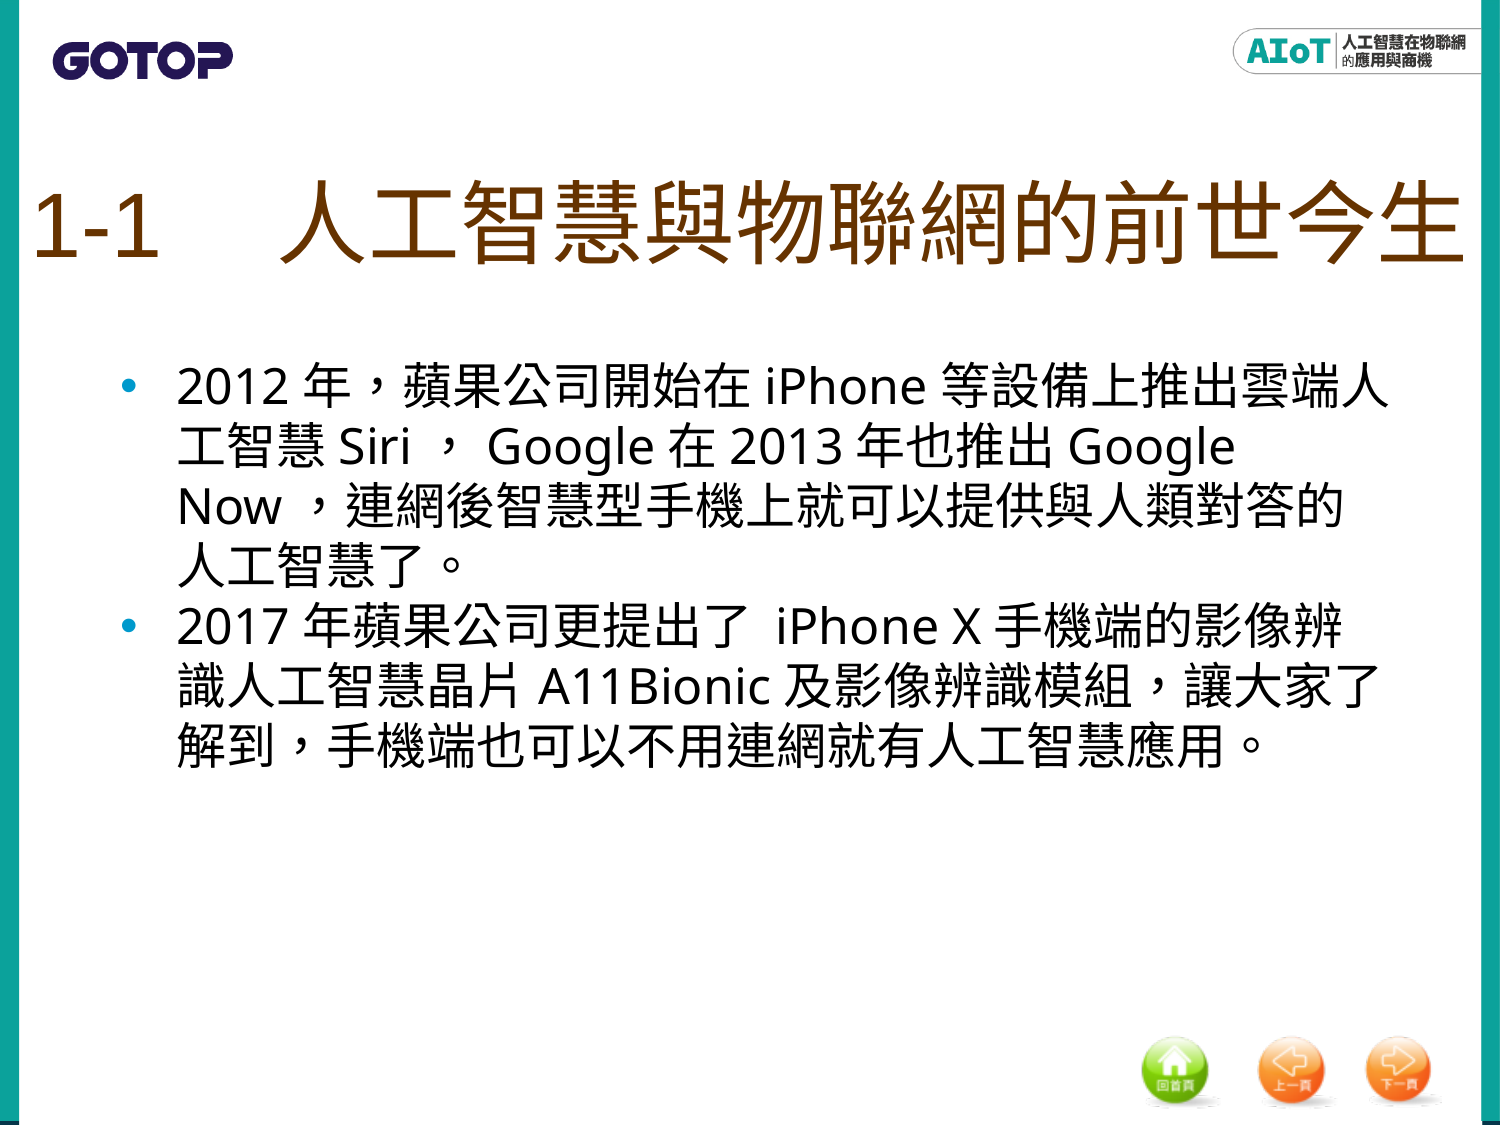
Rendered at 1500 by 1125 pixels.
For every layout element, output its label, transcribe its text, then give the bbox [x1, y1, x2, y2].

picture [0, 327, 1500, 1125]
picture [0, 0, 1500, 114]
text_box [1136, 1029, 1442, 1113]
title 1-1 人工智慧與物聯網的前世今生 [0, 114, 1500, 327]
text_box 2012年，蘋果公司開始在iPhone等設備上推出雲端人工智慧Siri，Google在2013年也推出Google Now，連網後智慧型手機上就可以提供與人類對答的人工智慧了。 2017年蘋果公司更提出了 iPhone X手機端的影像辨識人工智慧晶片A11Bionic及影像辨識模組，讓大家了解到，手機端也可以不用連網就有人工智慧應用。 [105, 287, 1407, 843]
